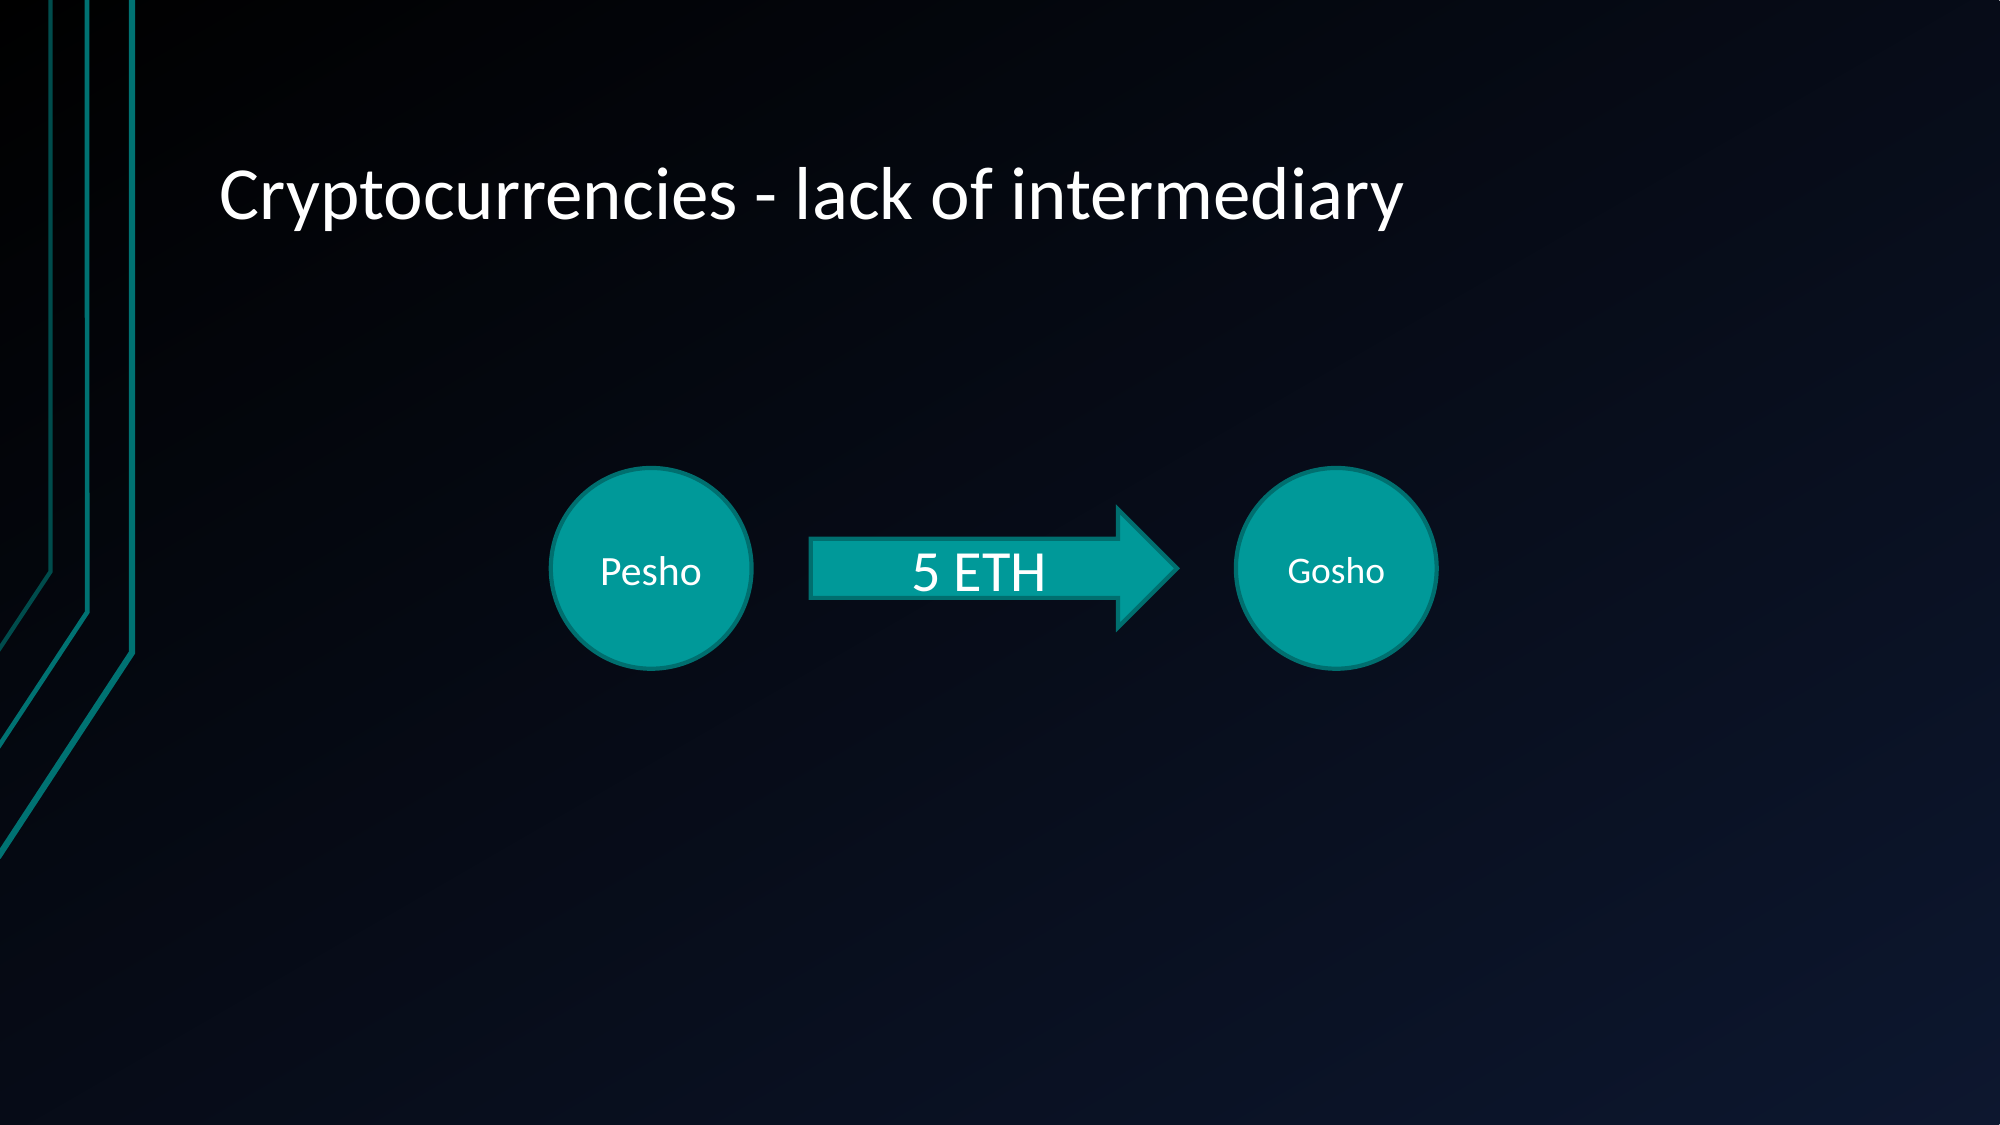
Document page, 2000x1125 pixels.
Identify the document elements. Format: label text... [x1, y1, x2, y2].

text_box 5 ETH [810, 509, 1177, 628]
title Cryptocurrencies - lack of intermediary [199, 45, 1900, 246]
text_box Gosho [1235, 467, 1437, 669]
text_box Pesho [550, 467, 752, 669]
